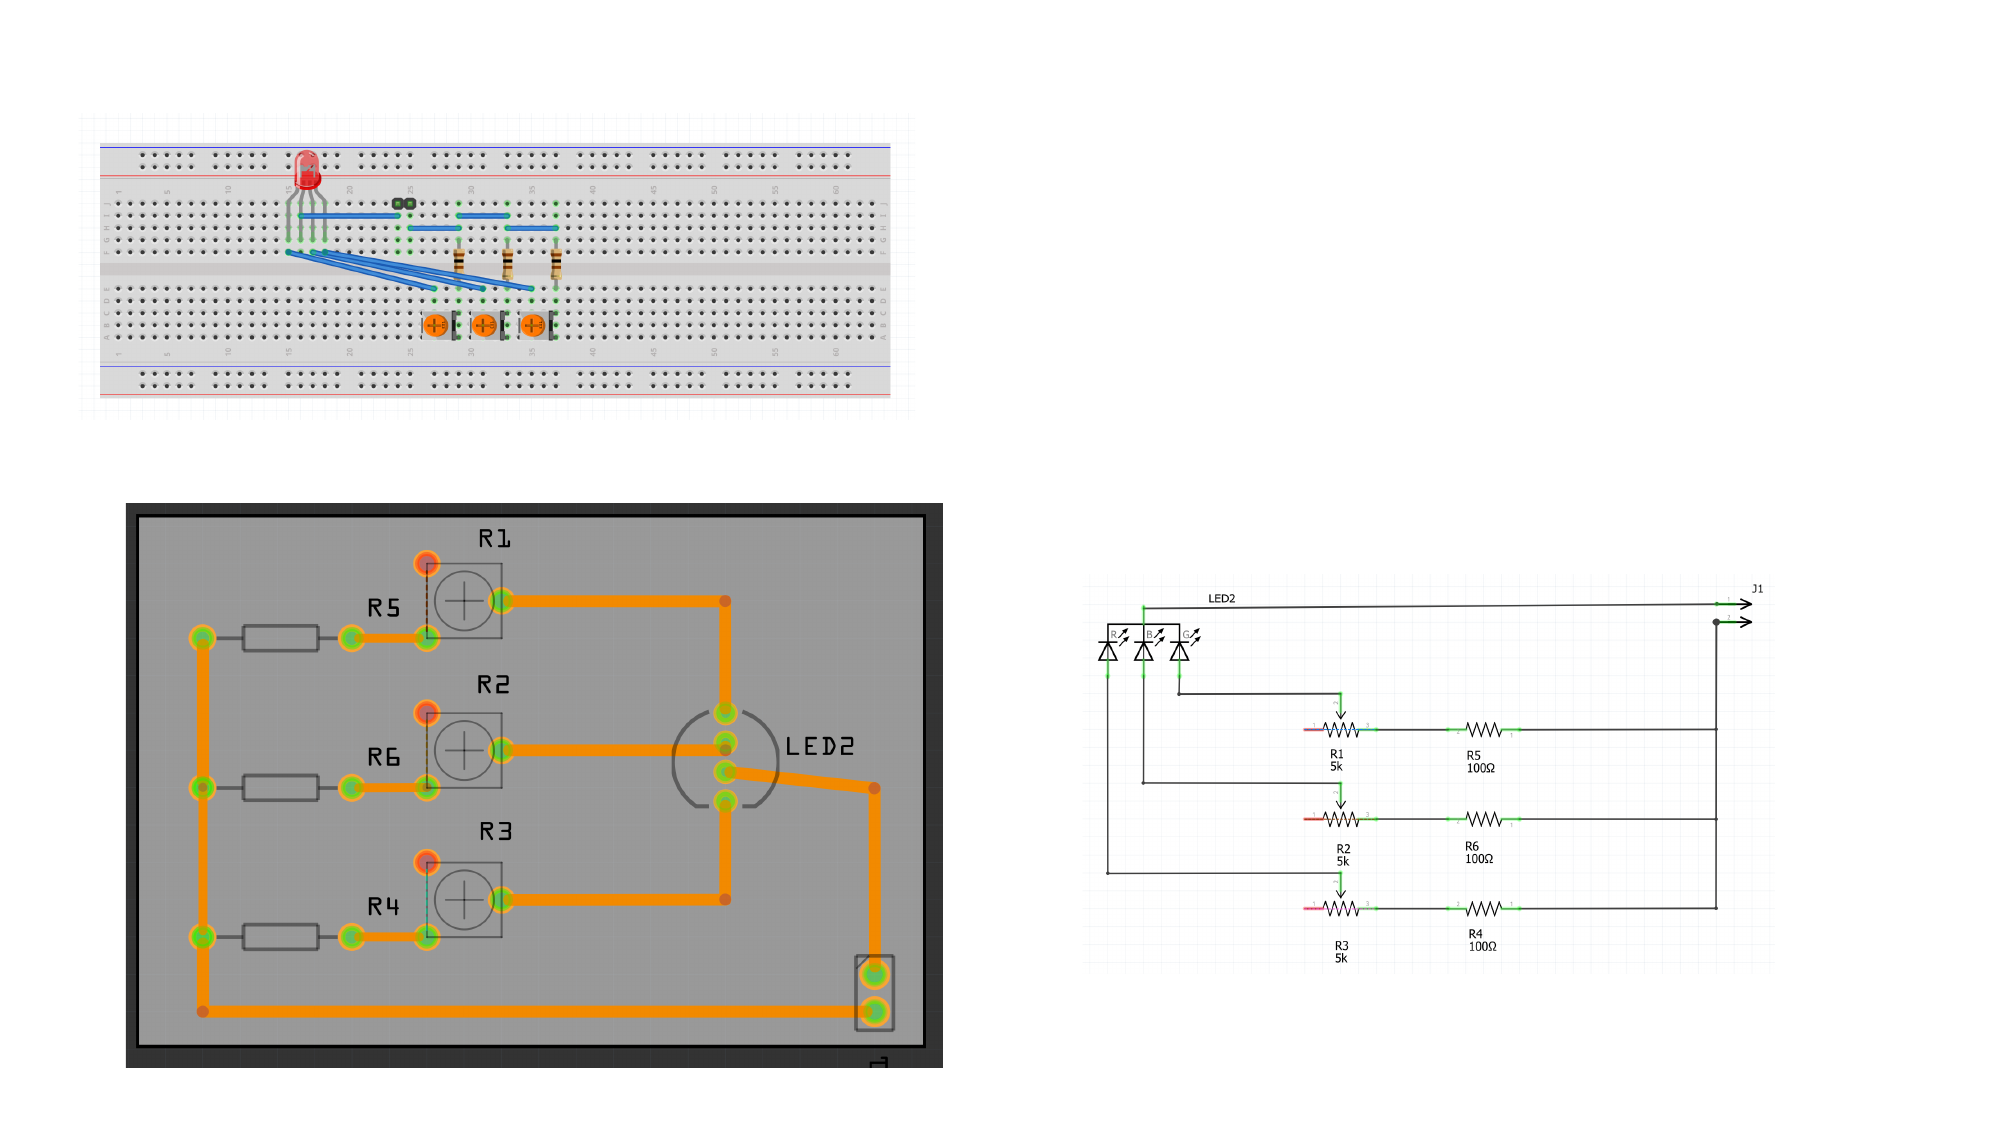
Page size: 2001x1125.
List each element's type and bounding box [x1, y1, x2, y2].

picture [78, 113, 916, 420]
picture [125, 503, 943, 1068]
picture [1082, 574, 1775, 974]
